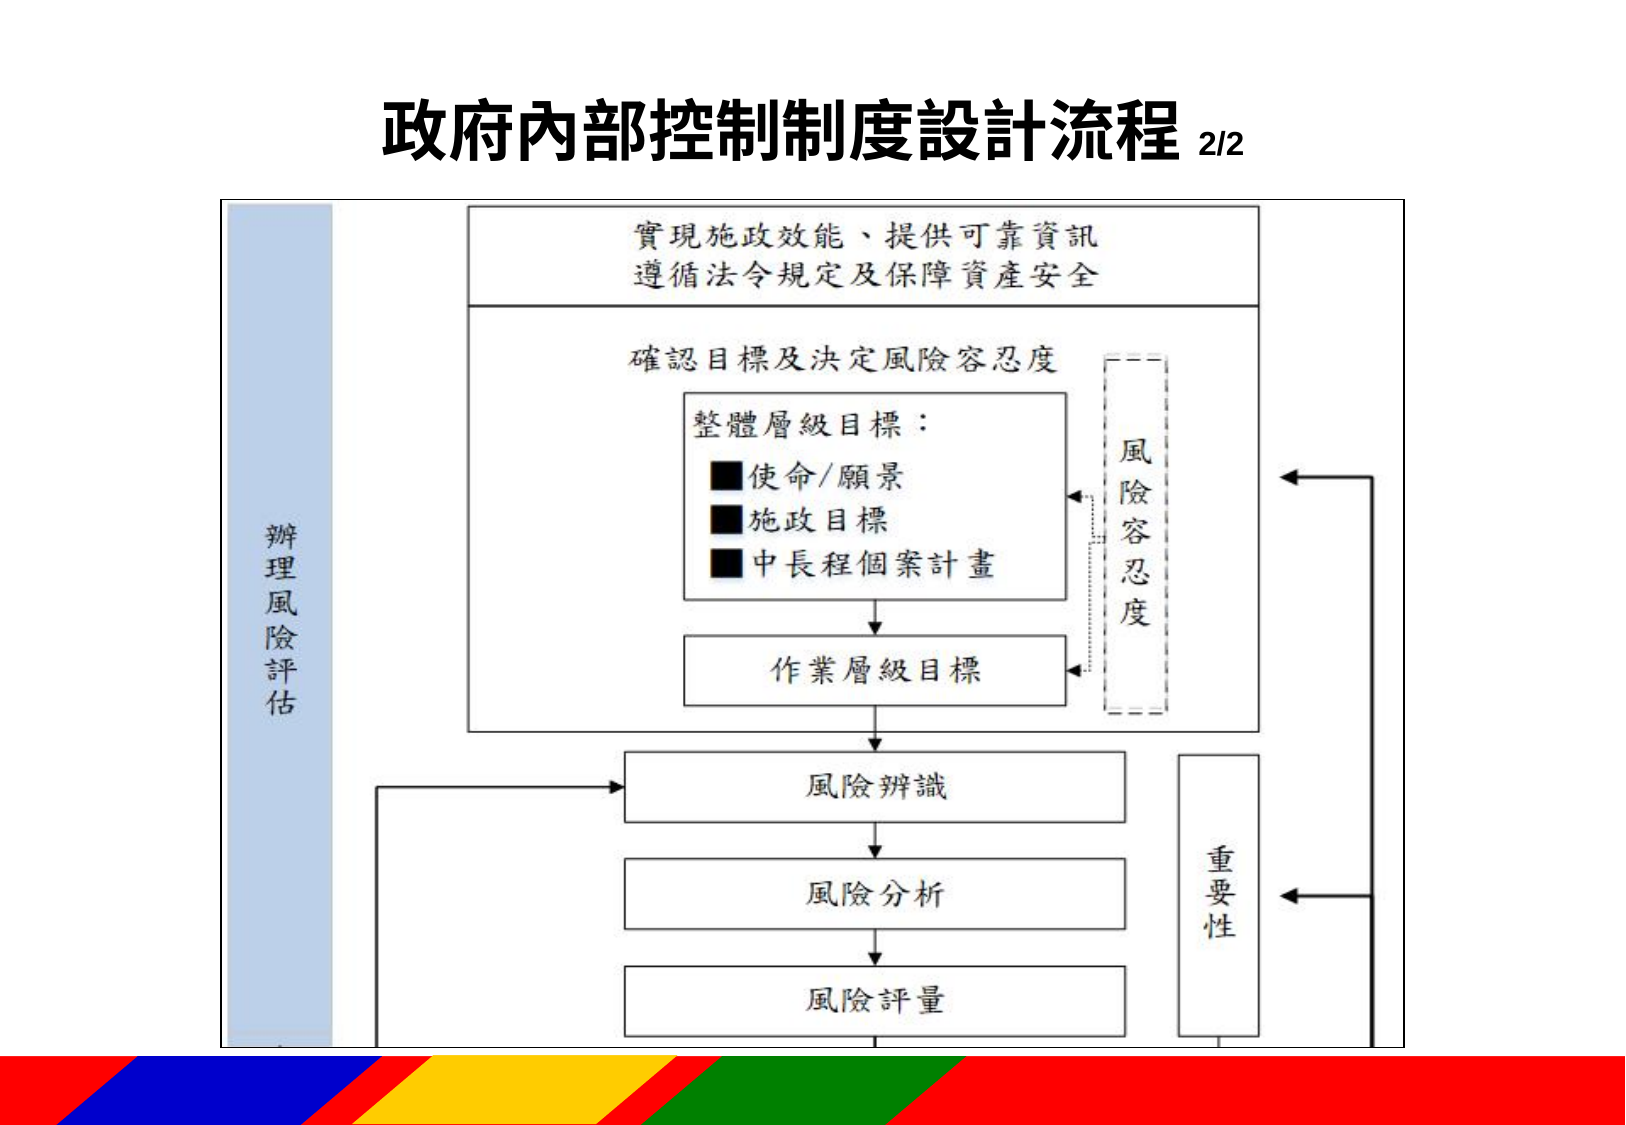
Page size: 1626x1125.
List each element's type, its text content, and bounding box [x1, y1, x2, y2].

text_box 政府內部控制制度設計流程2/2 [183, 81, 1443, 176]
picture [221, 200, 1404, 1047]
